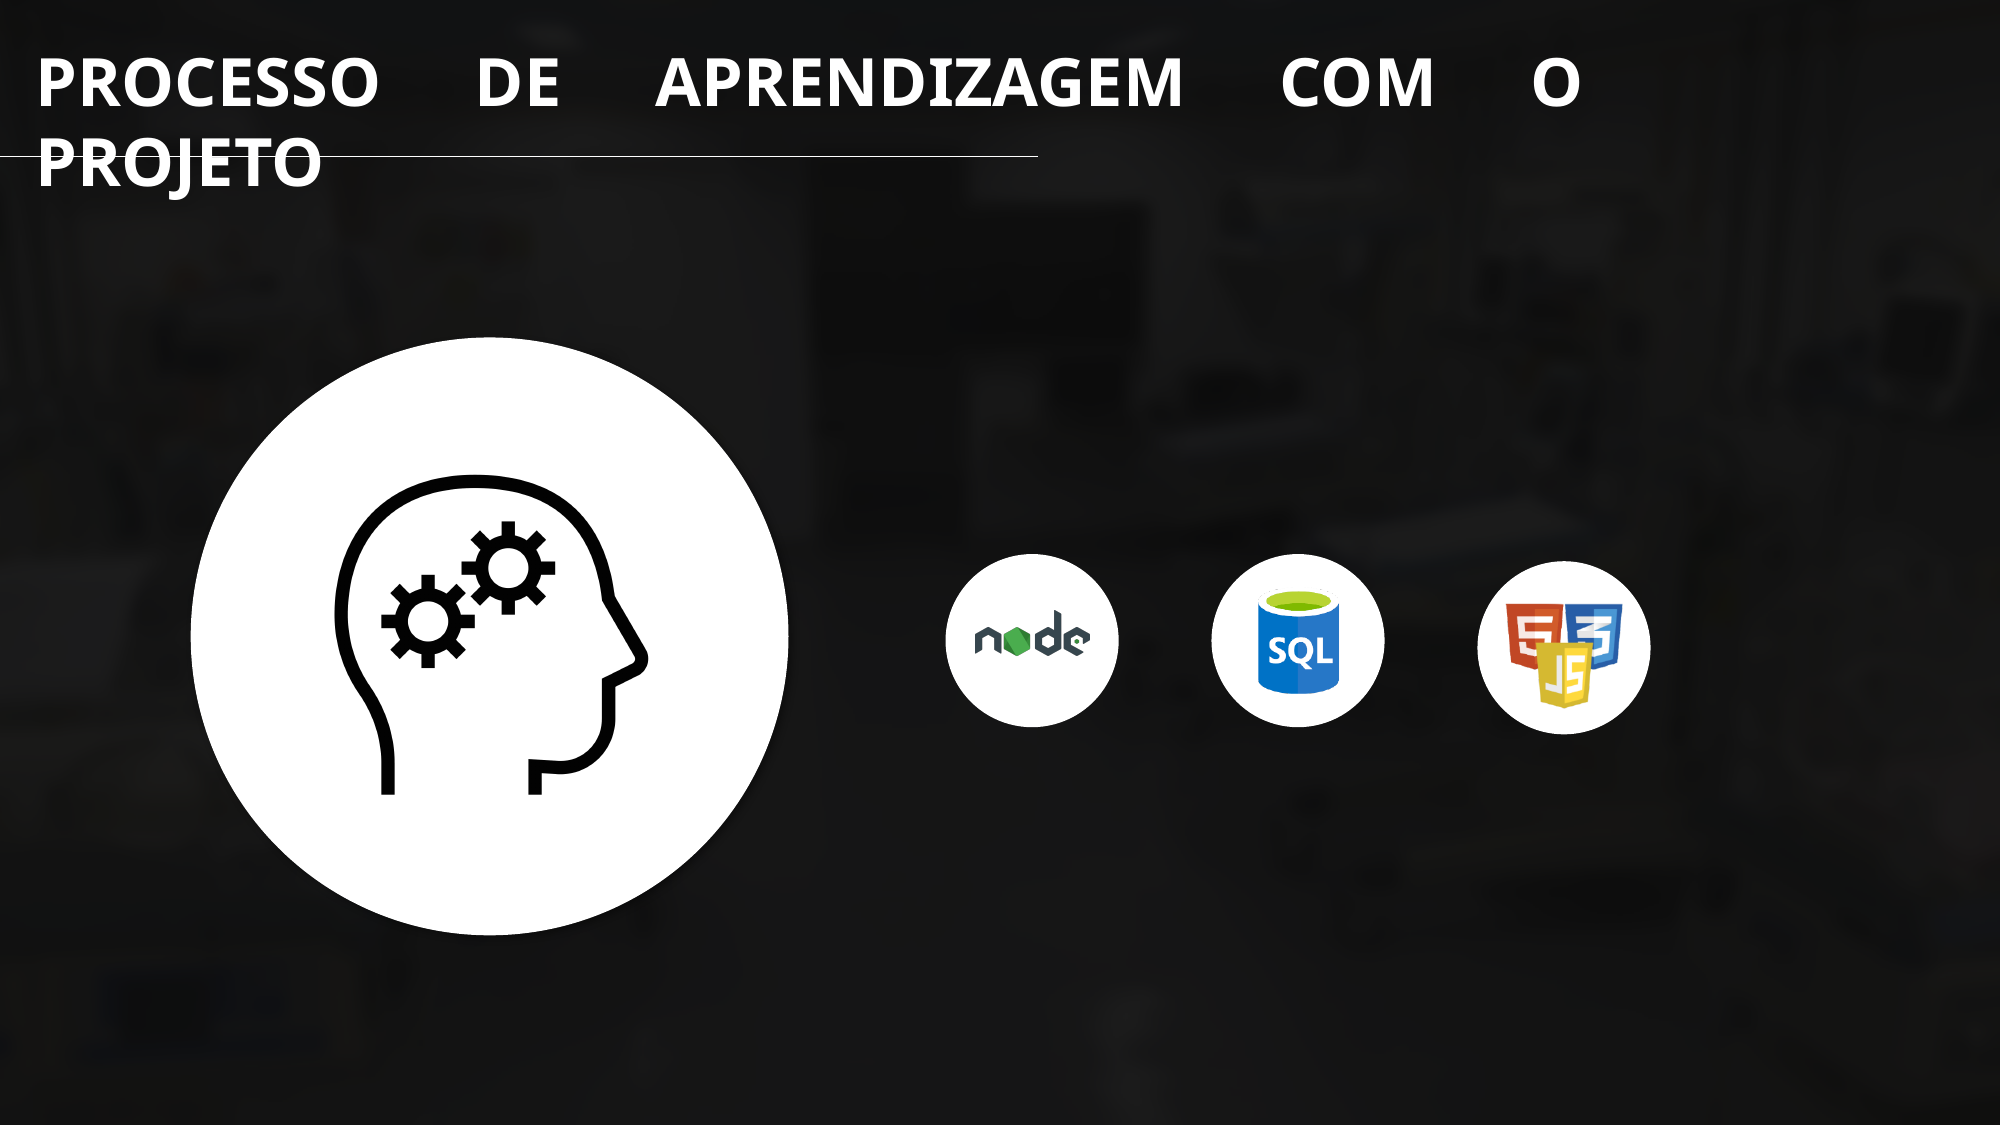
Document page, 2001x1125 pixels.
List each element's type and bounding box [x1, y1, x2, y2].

picture [1505, 603, 1623, 709]
picture [975, 581, 1090, 697]
text_box [1211, 554, 1385, 728]
picture [321, 468, 658, 804]
text_box [0, 0, 2000, 1125]
